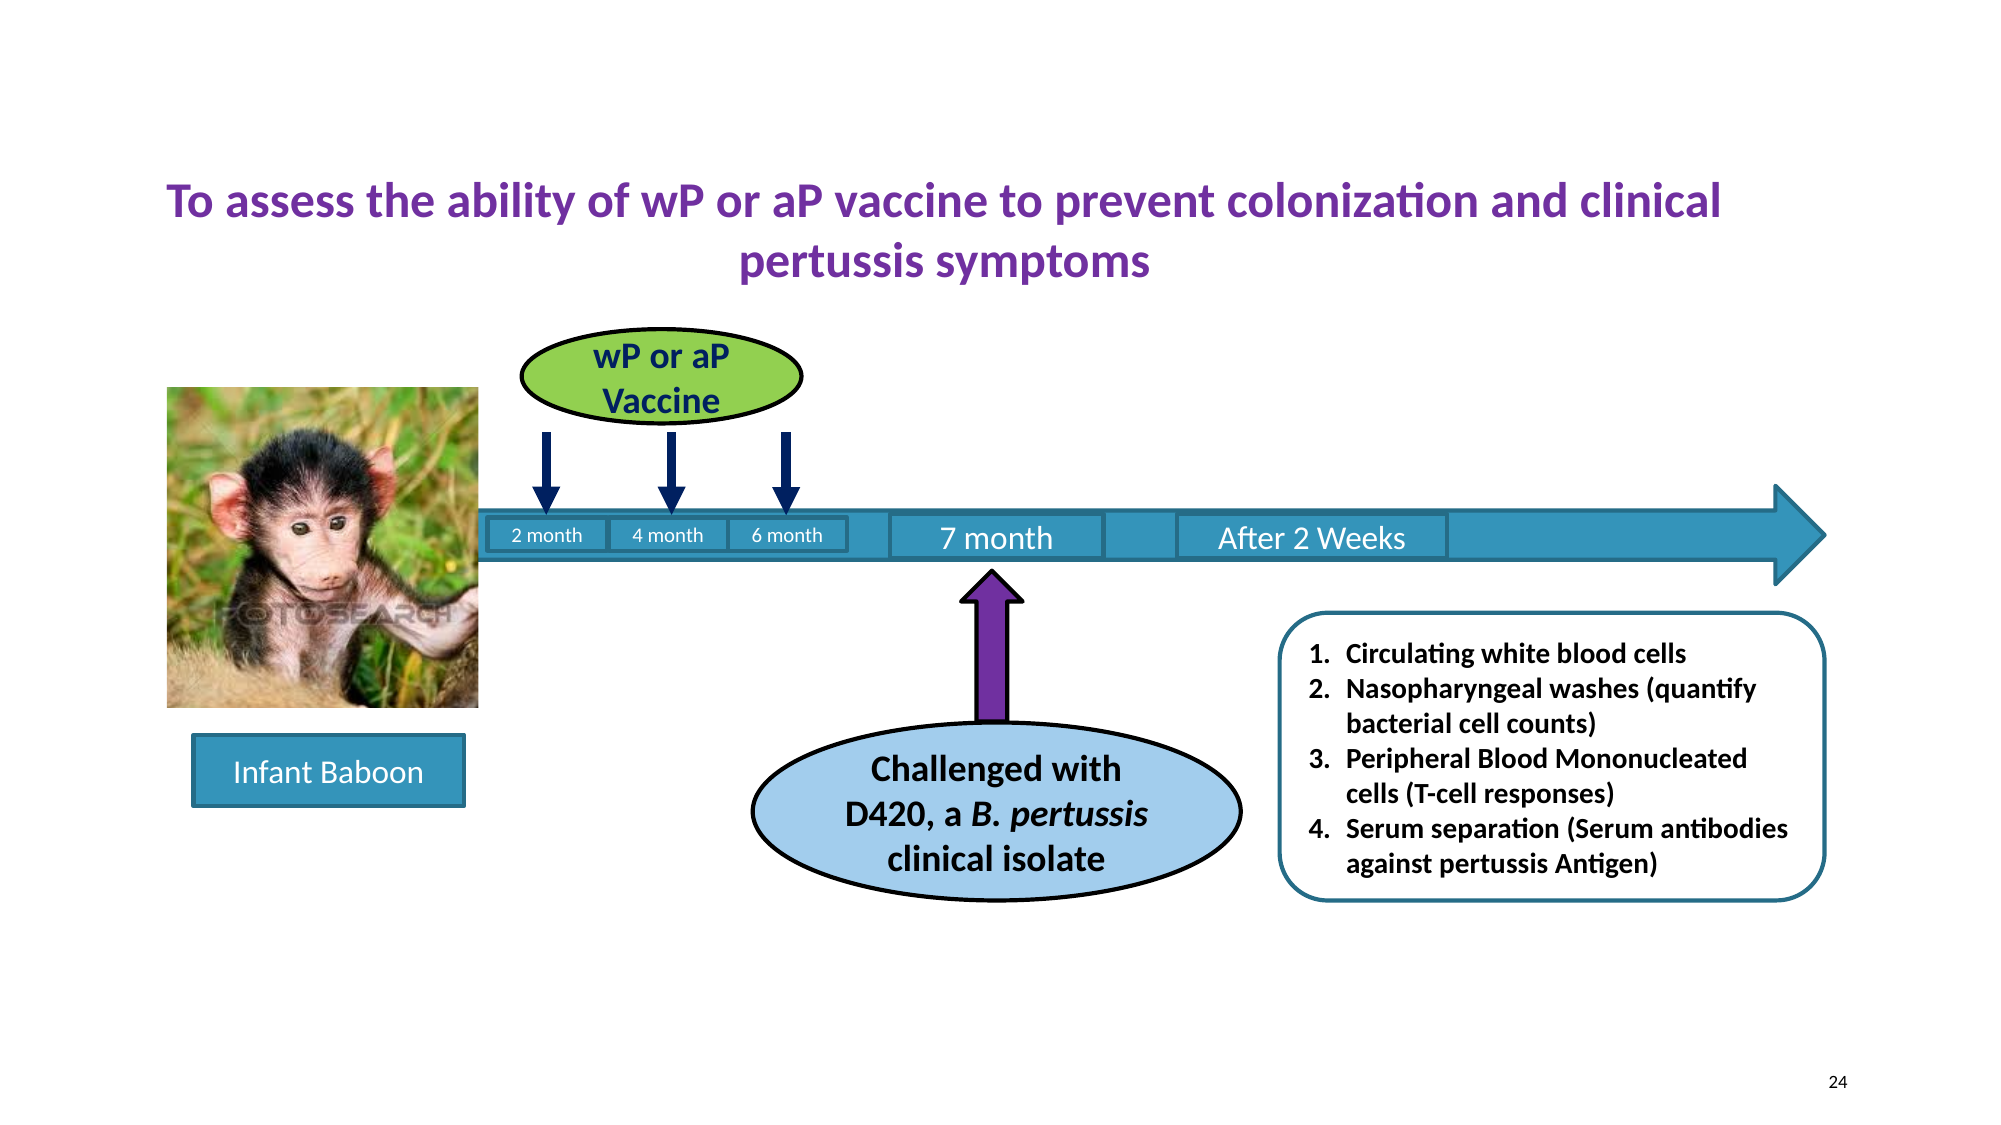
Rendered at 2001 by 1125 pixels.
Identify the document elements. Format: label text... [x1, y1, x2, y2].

text_box Challenged with D420, a B. pertussis clinical isolate [752, 722, 1241, 901]
picture [166, 387, 479, 708]
text_box [961, 570, 1023, 722]
slide_number ‹#› [1412, 1051, 1863, 1112]
text_box 2 month [487, 517, 607, 551]
text_box 7 month [889, 514, 1104, 559]
text_box Circulating white blood cells Nasopharyngeal washes (quantify bacterial cell counts) Peripheral Blood Mononucleated cells (T-cell responses) Serum separation (Serum antibodies against pertussis Antigen) [1279, 612, 1825, 901]
text_box 6 month [727, 517, 847, 551]
text_box wP or aP Vaccine [521, 329, 802, 424]
text_box To assess the ability of wP or aP vaccine to prevent colonization and clinical pertussis symptoms [120, 146, 1769, 309]
text_box [483, 485, 1825, 585]
text_box Infant Baboon [193, 734, 464, 807]
text_box 4 month [608, 517, 727, 551]
text_box After 2 Weeks [1176, 514, 1448, 559]
